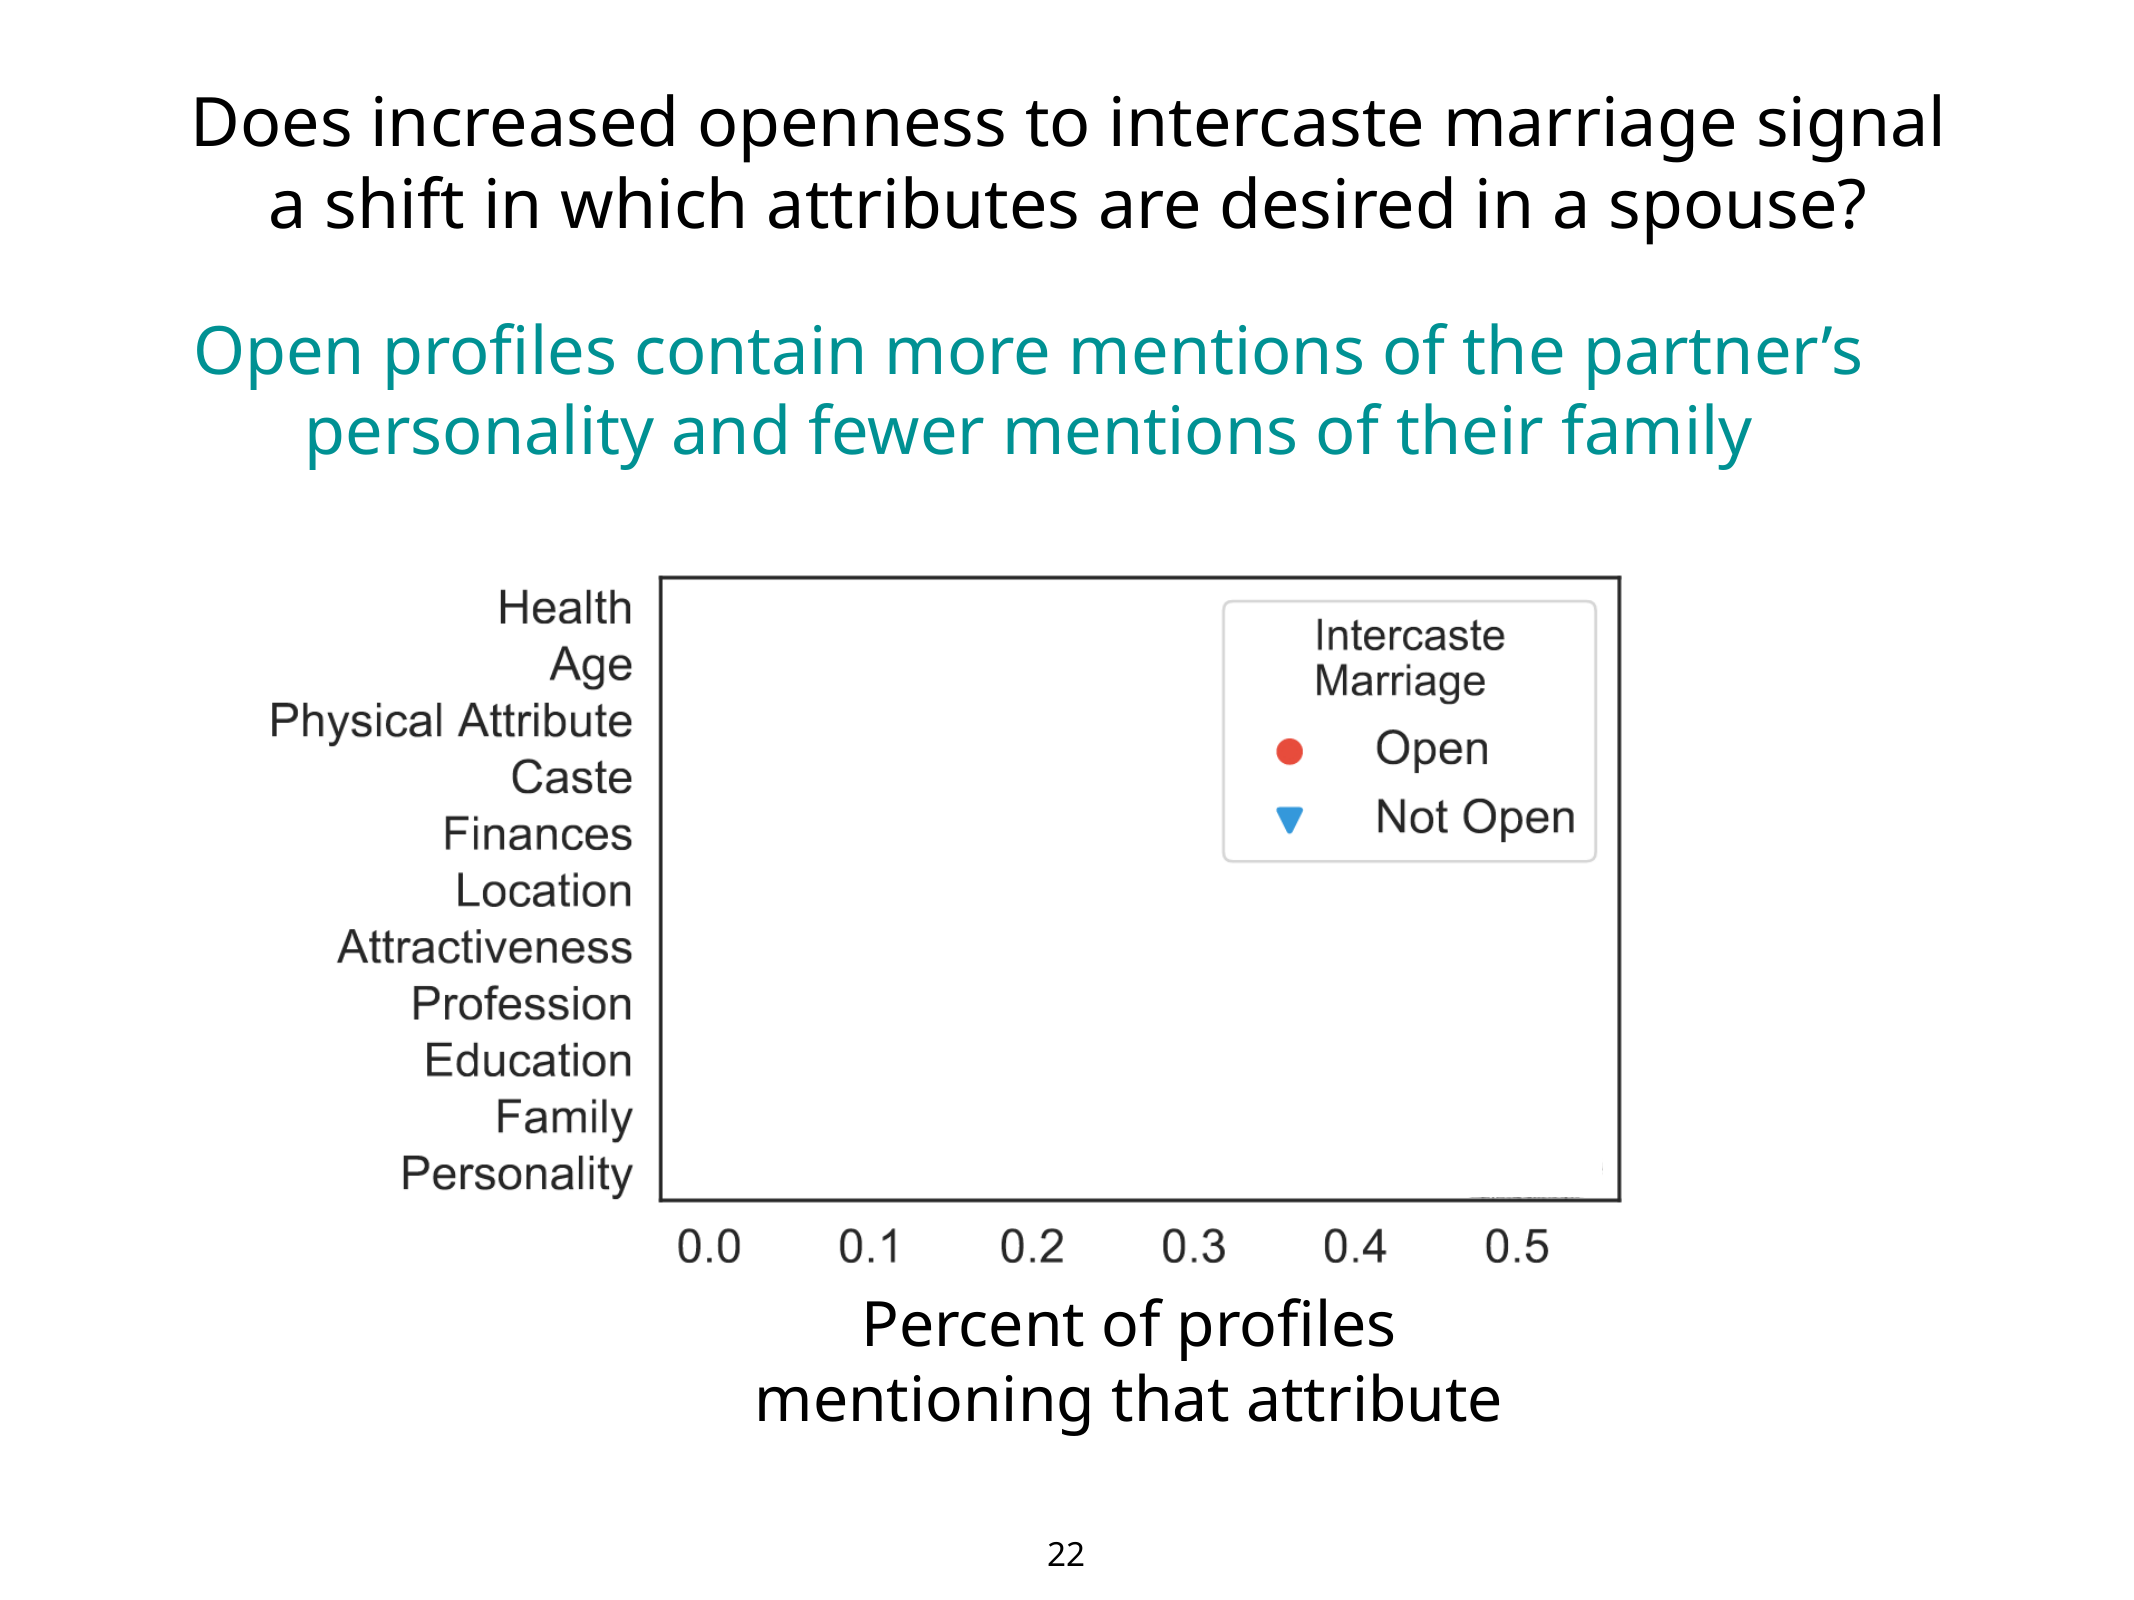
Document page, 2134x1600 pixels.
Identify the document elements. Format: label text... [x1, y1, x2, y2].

text_box Percent of profiles mentioning that attribute [724, 1352, 1535, 1443]
title Does increased openness to intercaste marriage signal a shift in which attributes are desired in a spouse? [159, 41, 1978, 280]
slide_number 22 [1037, 1524, 1095, 1579]
text_box Open profiles contain more mentions of the partner’s personality and fewer mentions of their family [160, 299, 1900, 476]
picture [241, 531, 1663, 1352]
